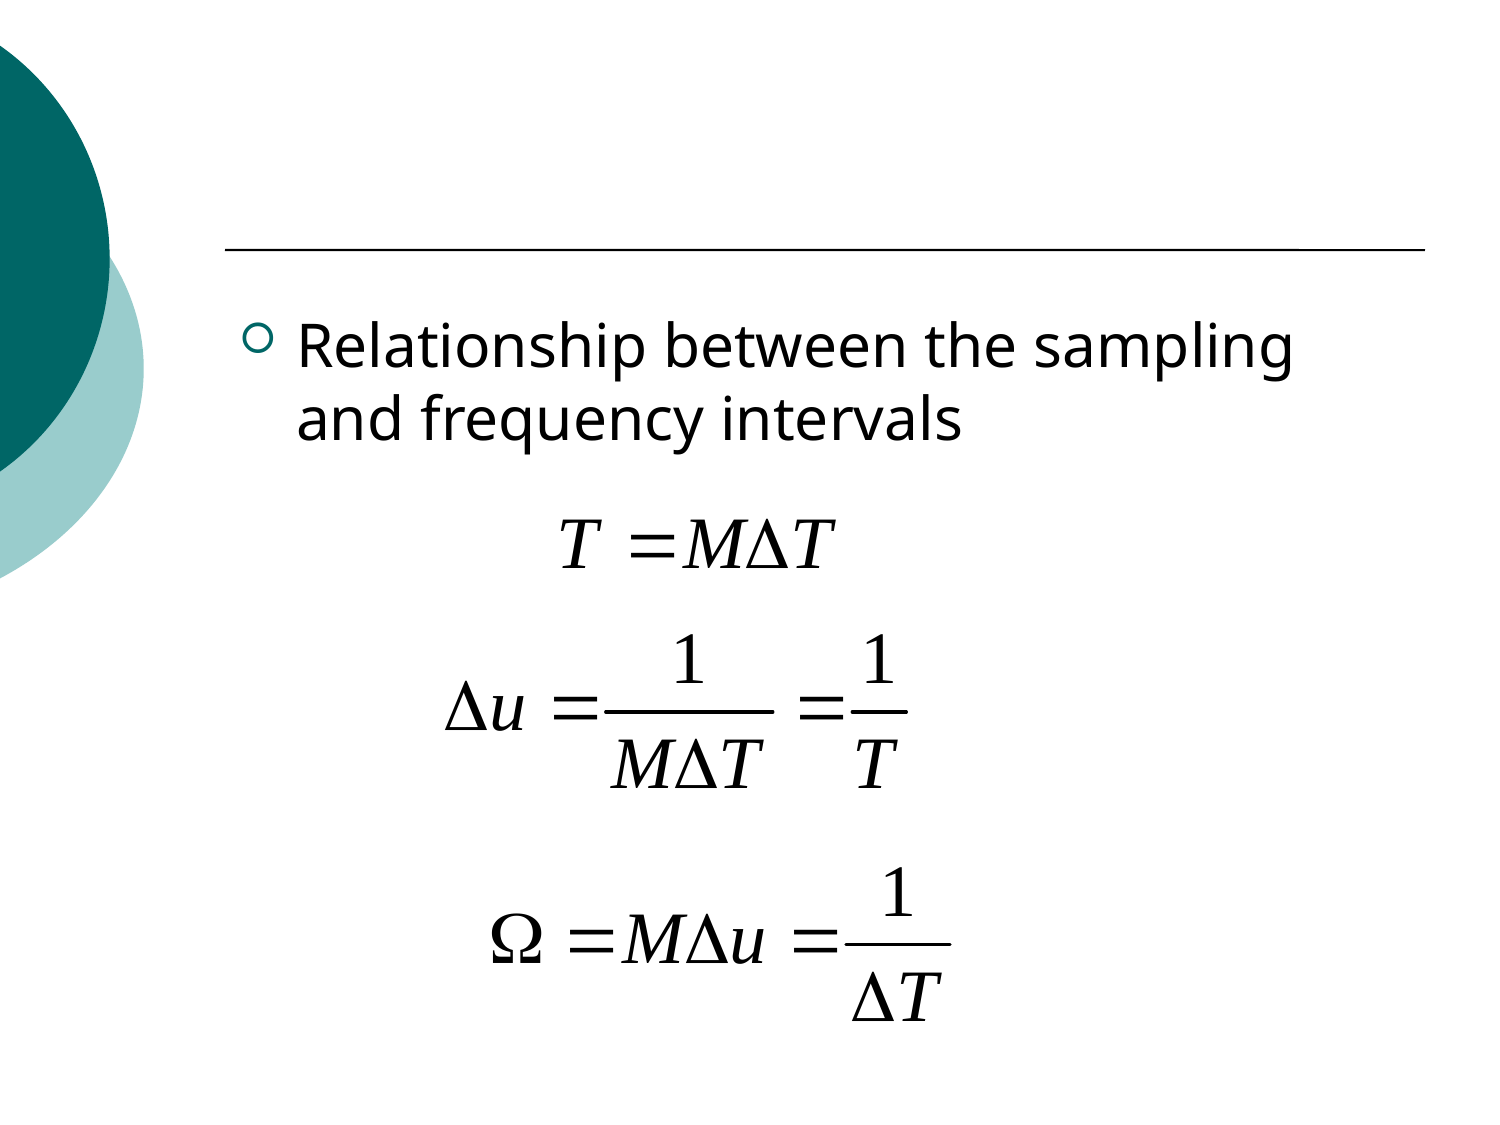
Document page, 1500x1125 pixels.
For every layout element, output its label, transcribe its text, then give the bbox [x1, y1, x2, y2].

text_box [549, 500, 854, 581]
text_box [478, 846, 963, 1038]
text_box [432, 613, 923, 805]
list Relationship between the sampling and frequency intervals [224, 299, 1425, 975]
